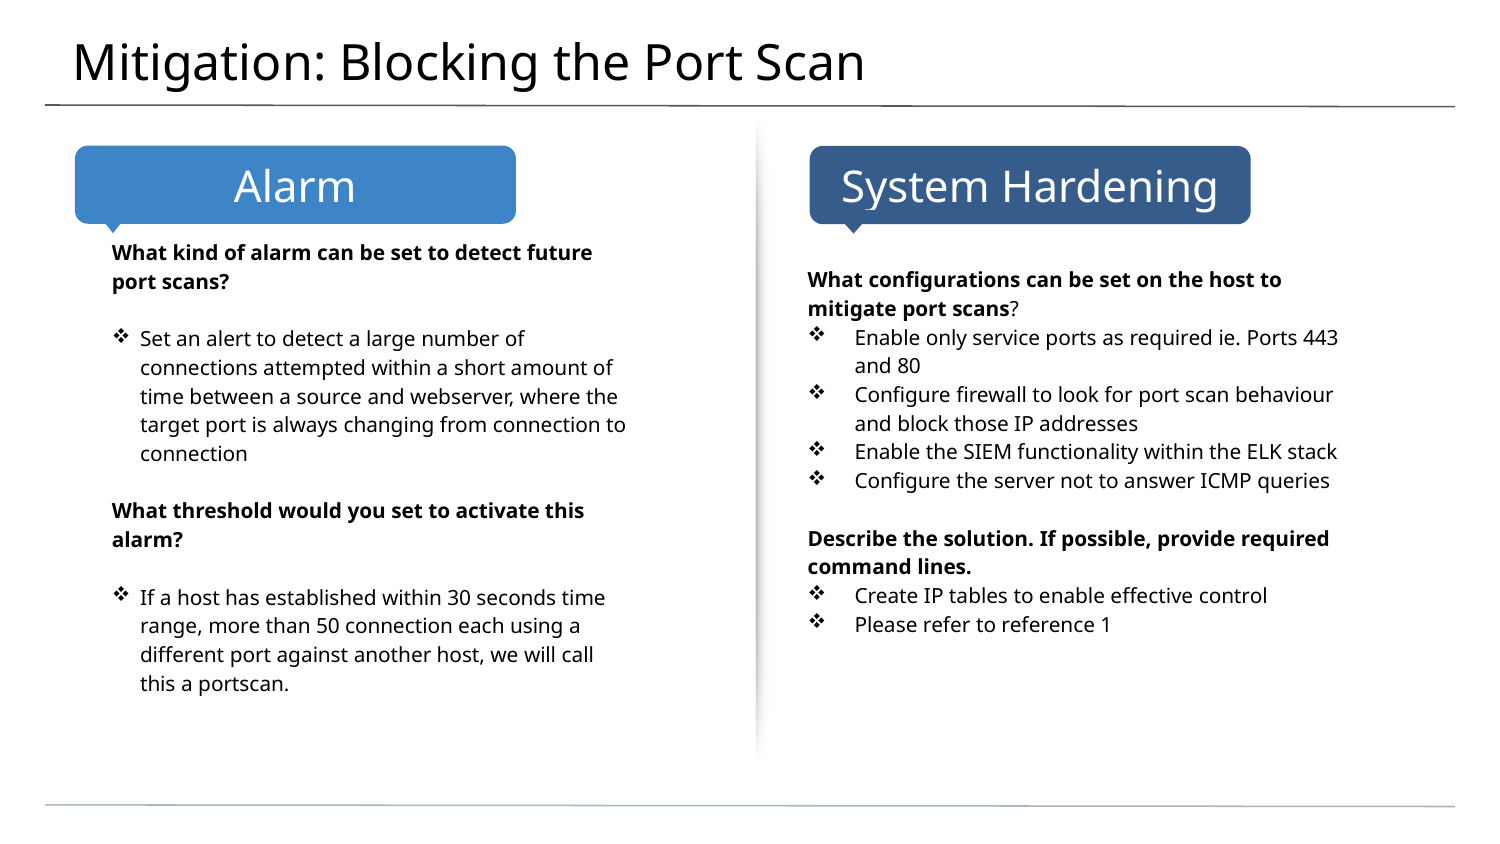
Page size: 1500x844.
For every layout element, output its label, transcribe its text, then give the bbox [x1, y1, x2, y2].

title Mitigation: Blocking the Port Scan [0, 0, 1500, 88]
subtitle What kind of alarm can be set to detect future port scans? Set an alert to detect a large number of connections attempted within a short amount of time between a source and webserver, where the target port is always changing from connection to connection What threshold would you set to activate this alarm? If a host has established within 30 seconds time range, more than 50 connection each using a different port against another host, we will call this a portscan. [36, 236, 704, 805]
subtitle What configurations can be set on the host to mitigate port scans? Enable only service ports as required ie. Ports 443 and 80 Configure firewall to look for port scan behaviour and block those IP addresses Enable the SIEM functionality within the ELK stack Configure the server not to answer ICMP queries Describe the solution. If possible, provide required command lines. Create IP tables to enable effective control Please refer to reference 1 [732, 263, 1438, 805]
picture [703, 107, 839, 782]
